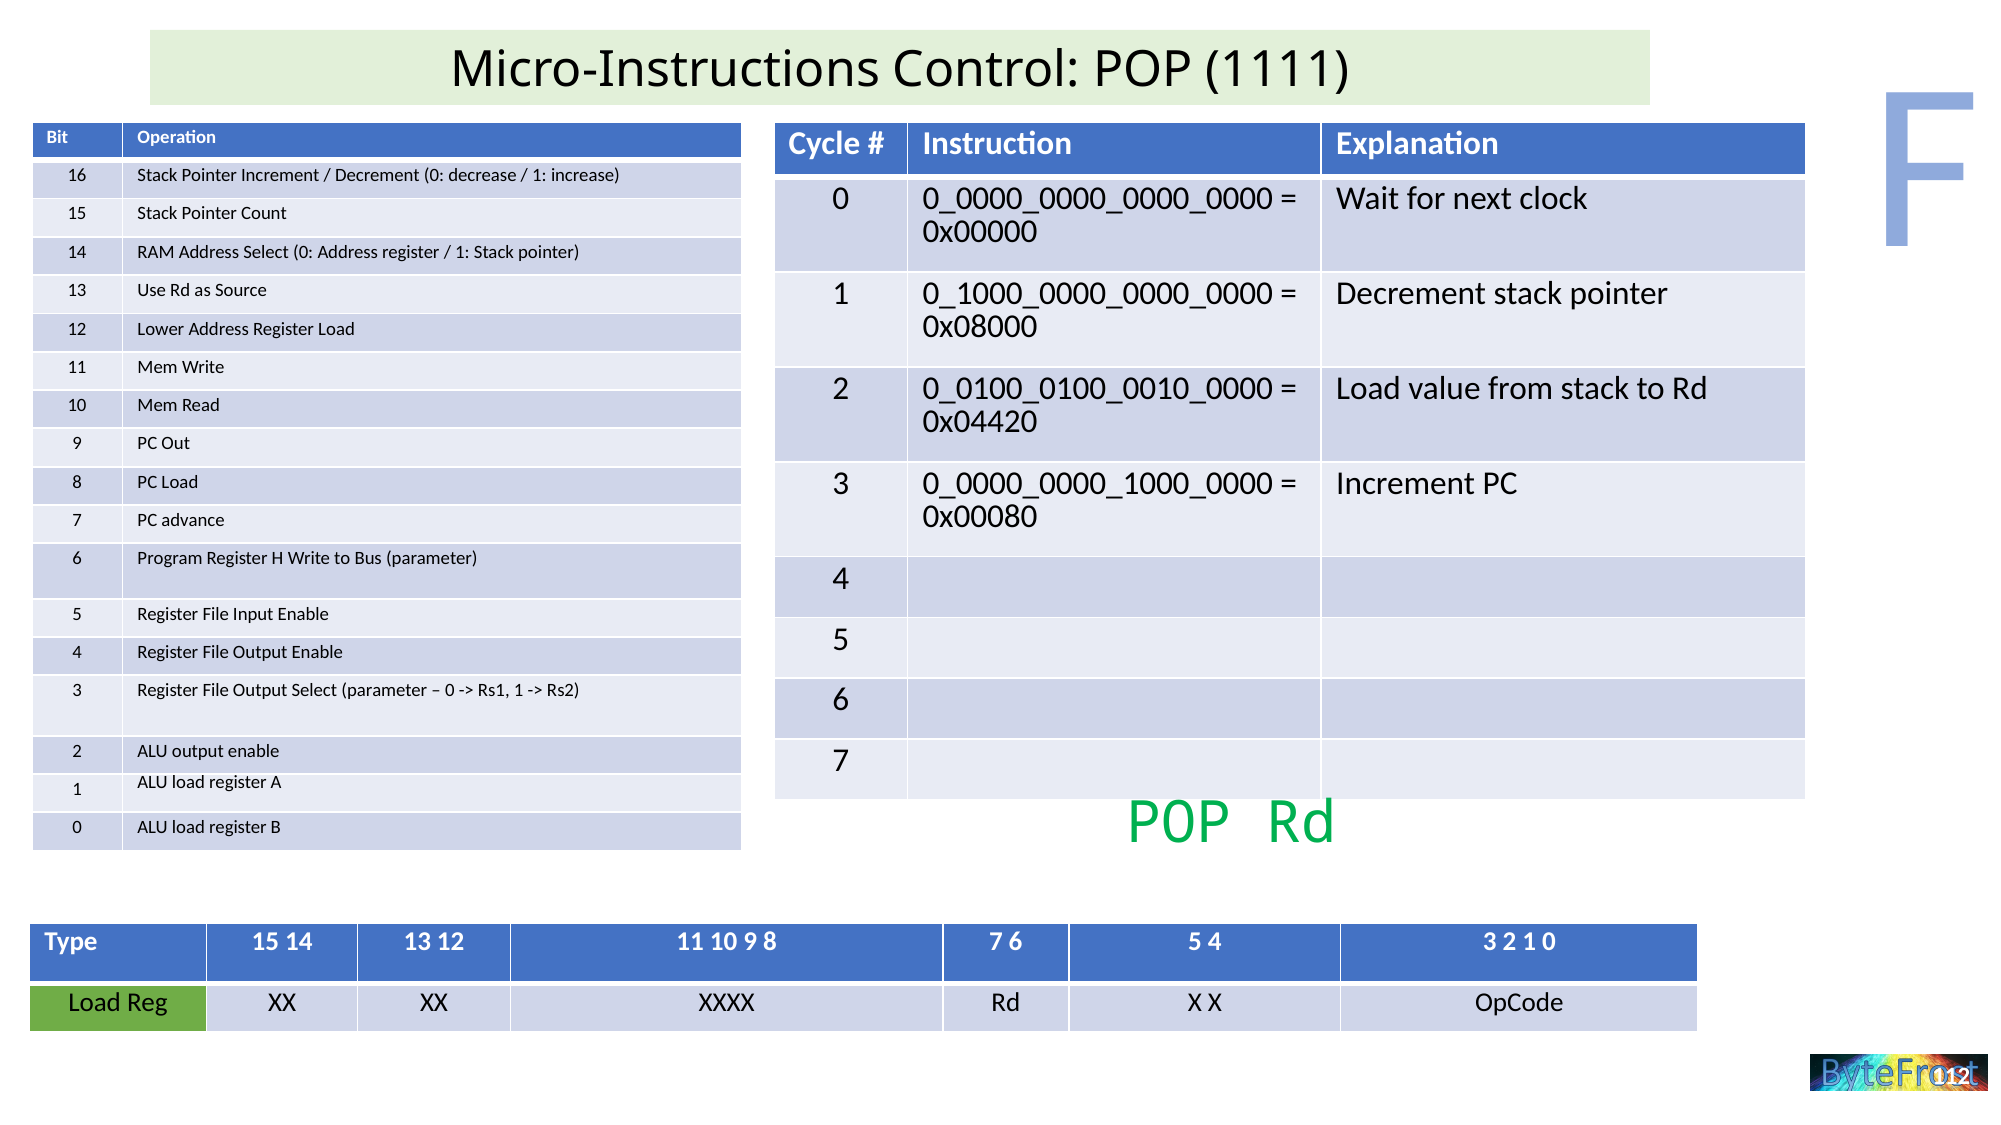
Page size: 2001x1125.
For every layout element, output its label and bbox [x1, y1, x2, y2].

table_cell [33, 506, 122, 542]
table_cell [775, 679, 907, 738]
table_cell [1322, 273, 1805, 366]
table_cell [908, 557, 1320, 617]
table_header [908, 123, 1320, 174]
table_cell [908, 740, 1320, 799]
table_cell [33, 276, 122, 313]
table_header [1322, 123, 1805, 174]
table_cell [123, 737, 741, 773]
table_header [358, 924, 510, 981]
text_box [1535, 1044, 1986, 1105]
table_cell [123, 813, 741, 850]
table_cell [123, 163, 741, 198]
table_cell [123, 276, 741, 313]
table_cell [123, 391, 741, 427]
table_cell [1322, 618, 1805, 677]
table_cell [207, 986, 357, 1031]
table_header [511, 924, 942, 981]
picture [1810, 1054, 1988, 1091]
table_cell [33, 391, 122, 427]
text_box [1855, 0, 1996, 303]
table_cell [775, 463, 907, 556]
table_cell [775, 557, 907, 617]
table_cell [33, 199, 122, 236]
table_cell [123, 353, 741, 389]
table_cell [123, 544, 741, 598]
table_cell [123, 199, 741, 236]
table_cell [1322, 180, 1805, 271]
table_cell [1322, 368, 1805, 461]
table_cell [33, 238, 122, 274]
text_box [1076, 776, 1351, 862]
table_cell [123, 468, 741, 504]
table_header [1070, 924, 1340, 981]
table_cell [33, 163, 122, 198]
table_cell [1322, 557, 1805, 617]
table_cell [908, 463, 1320, 556]
table_cell [123, 506, 741, 542]
table_cell [775, 618, 907, 677]
table_cell [33, 468, 122, 504]
table_cell [33, 737, 122, 773]
table_cell [30, 986, 206, 1031]
table_cell [123, 600, 741, 636]
table_cell [123, 429, 741, 466]
table_cell [33, 775, 122, 811]
table_cell [33, 600, 122, 636]
table_cell [1322, 740, 1805, 799]
table_cell [908, 618, 1320, 677]
table_cell [358, 986, 510, 1031]
table_cell [123, 238, 741, 274]
table_cell [944, 986, 1068, 1031]
table_cell [1341, 986, 1697, 1031]
table_cell [908, 679, 1320, 738]
title [150, 29, 1650, 105]
table_header [775, 123, 907, 174]
table_cell [33, 544, 122, 598]
table_cell [33, 314, 122, 351]
table_header [123, 123, 741, 157]
table_header [1341, 924, 1697, 981]
table_cell [33, 638, 122, 674]
table_cell [33, 429, 122, 466]
table_cell [775, 368, 907, 461]
table_cell [908, 273, 1320, 366]
table_header [30, 924, 206, 981]
table_cell [123, 775, 741, 811]
table_header [944, 924, 1068, 981]
table_cell [908, 368, 1320, 461]
table_cell [33, 676, 122, 735]
table_cell [33, 813, 122, 850]
table_cell [908, 180, 1320, 271]
table_cell [123, 638, 741, 674]
table_cell [1322, 463, 1805, 556]
table_cell [1070, 986, 1340, 1031]
table_cell [123, 314, 741, 351]
table_cell [775, 180, 907, 271]
table_cell [775, 273, 907, 366]
table_header [207, 924, 357, 981]
table_cell [33, 353, 122, 389]
table_cell [775, 740, 907, 799]
table_cell [511, 986, 942, 1031]
table_header [33, 123, 122, 157]
table_cell [123, 676, 741, 735]
table_cell [1322, 679, 1805, 738]
